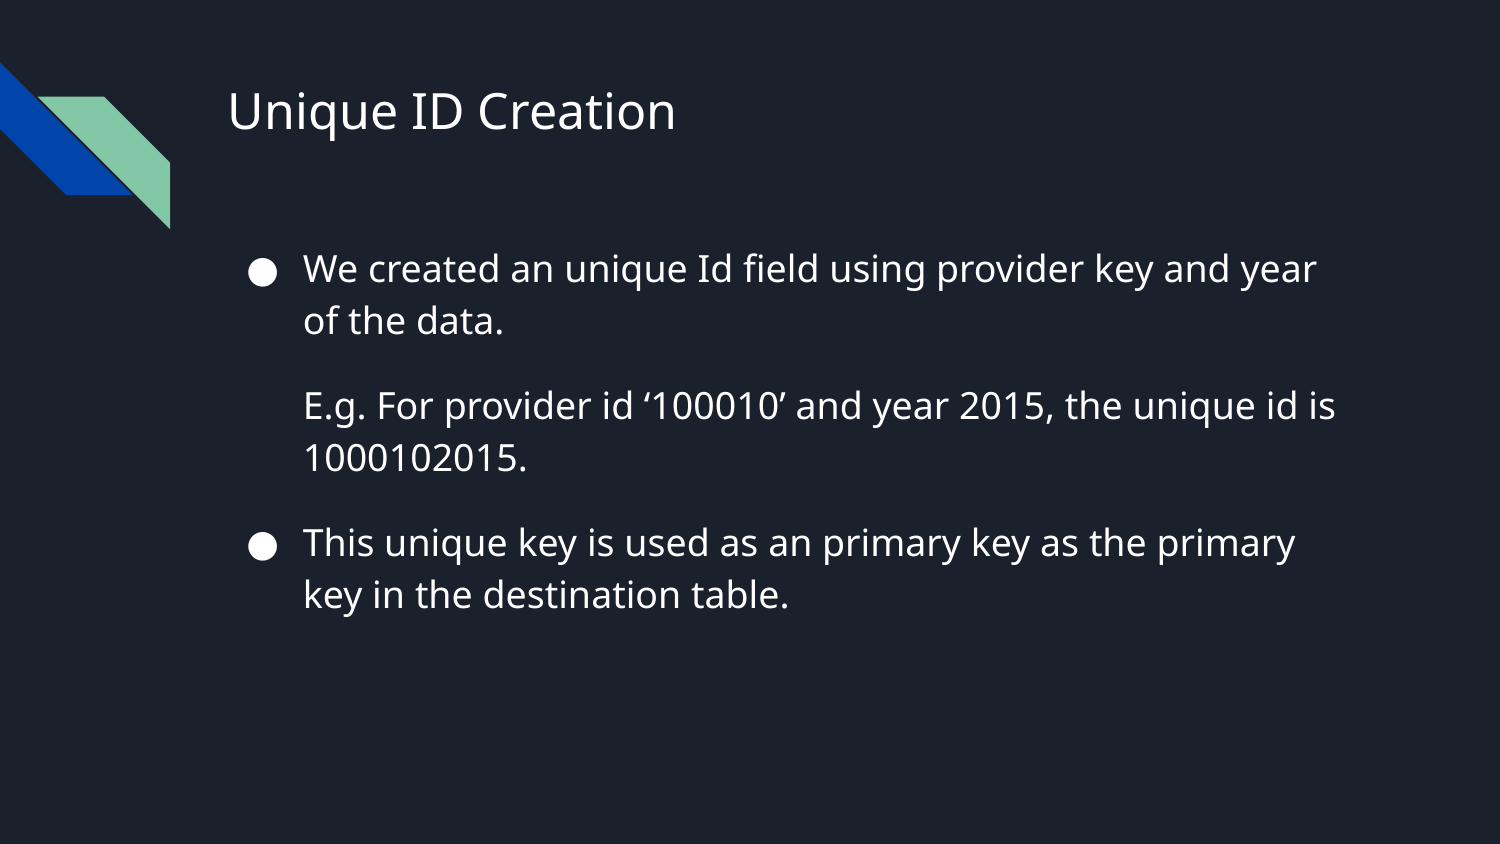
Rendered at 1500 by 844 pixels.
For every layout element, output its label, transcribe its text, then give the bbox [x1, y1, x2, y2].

list We created an unique Id field using provider key and year of the data. E.g. For provider id ‘100010’ and year 2015, the unique id is 1000102015. This unique key is used as an primary key as the primary key in the destination table. [212, 223, 1363, 763]
title Unique ID Creation [212, 64, 836, 185]
